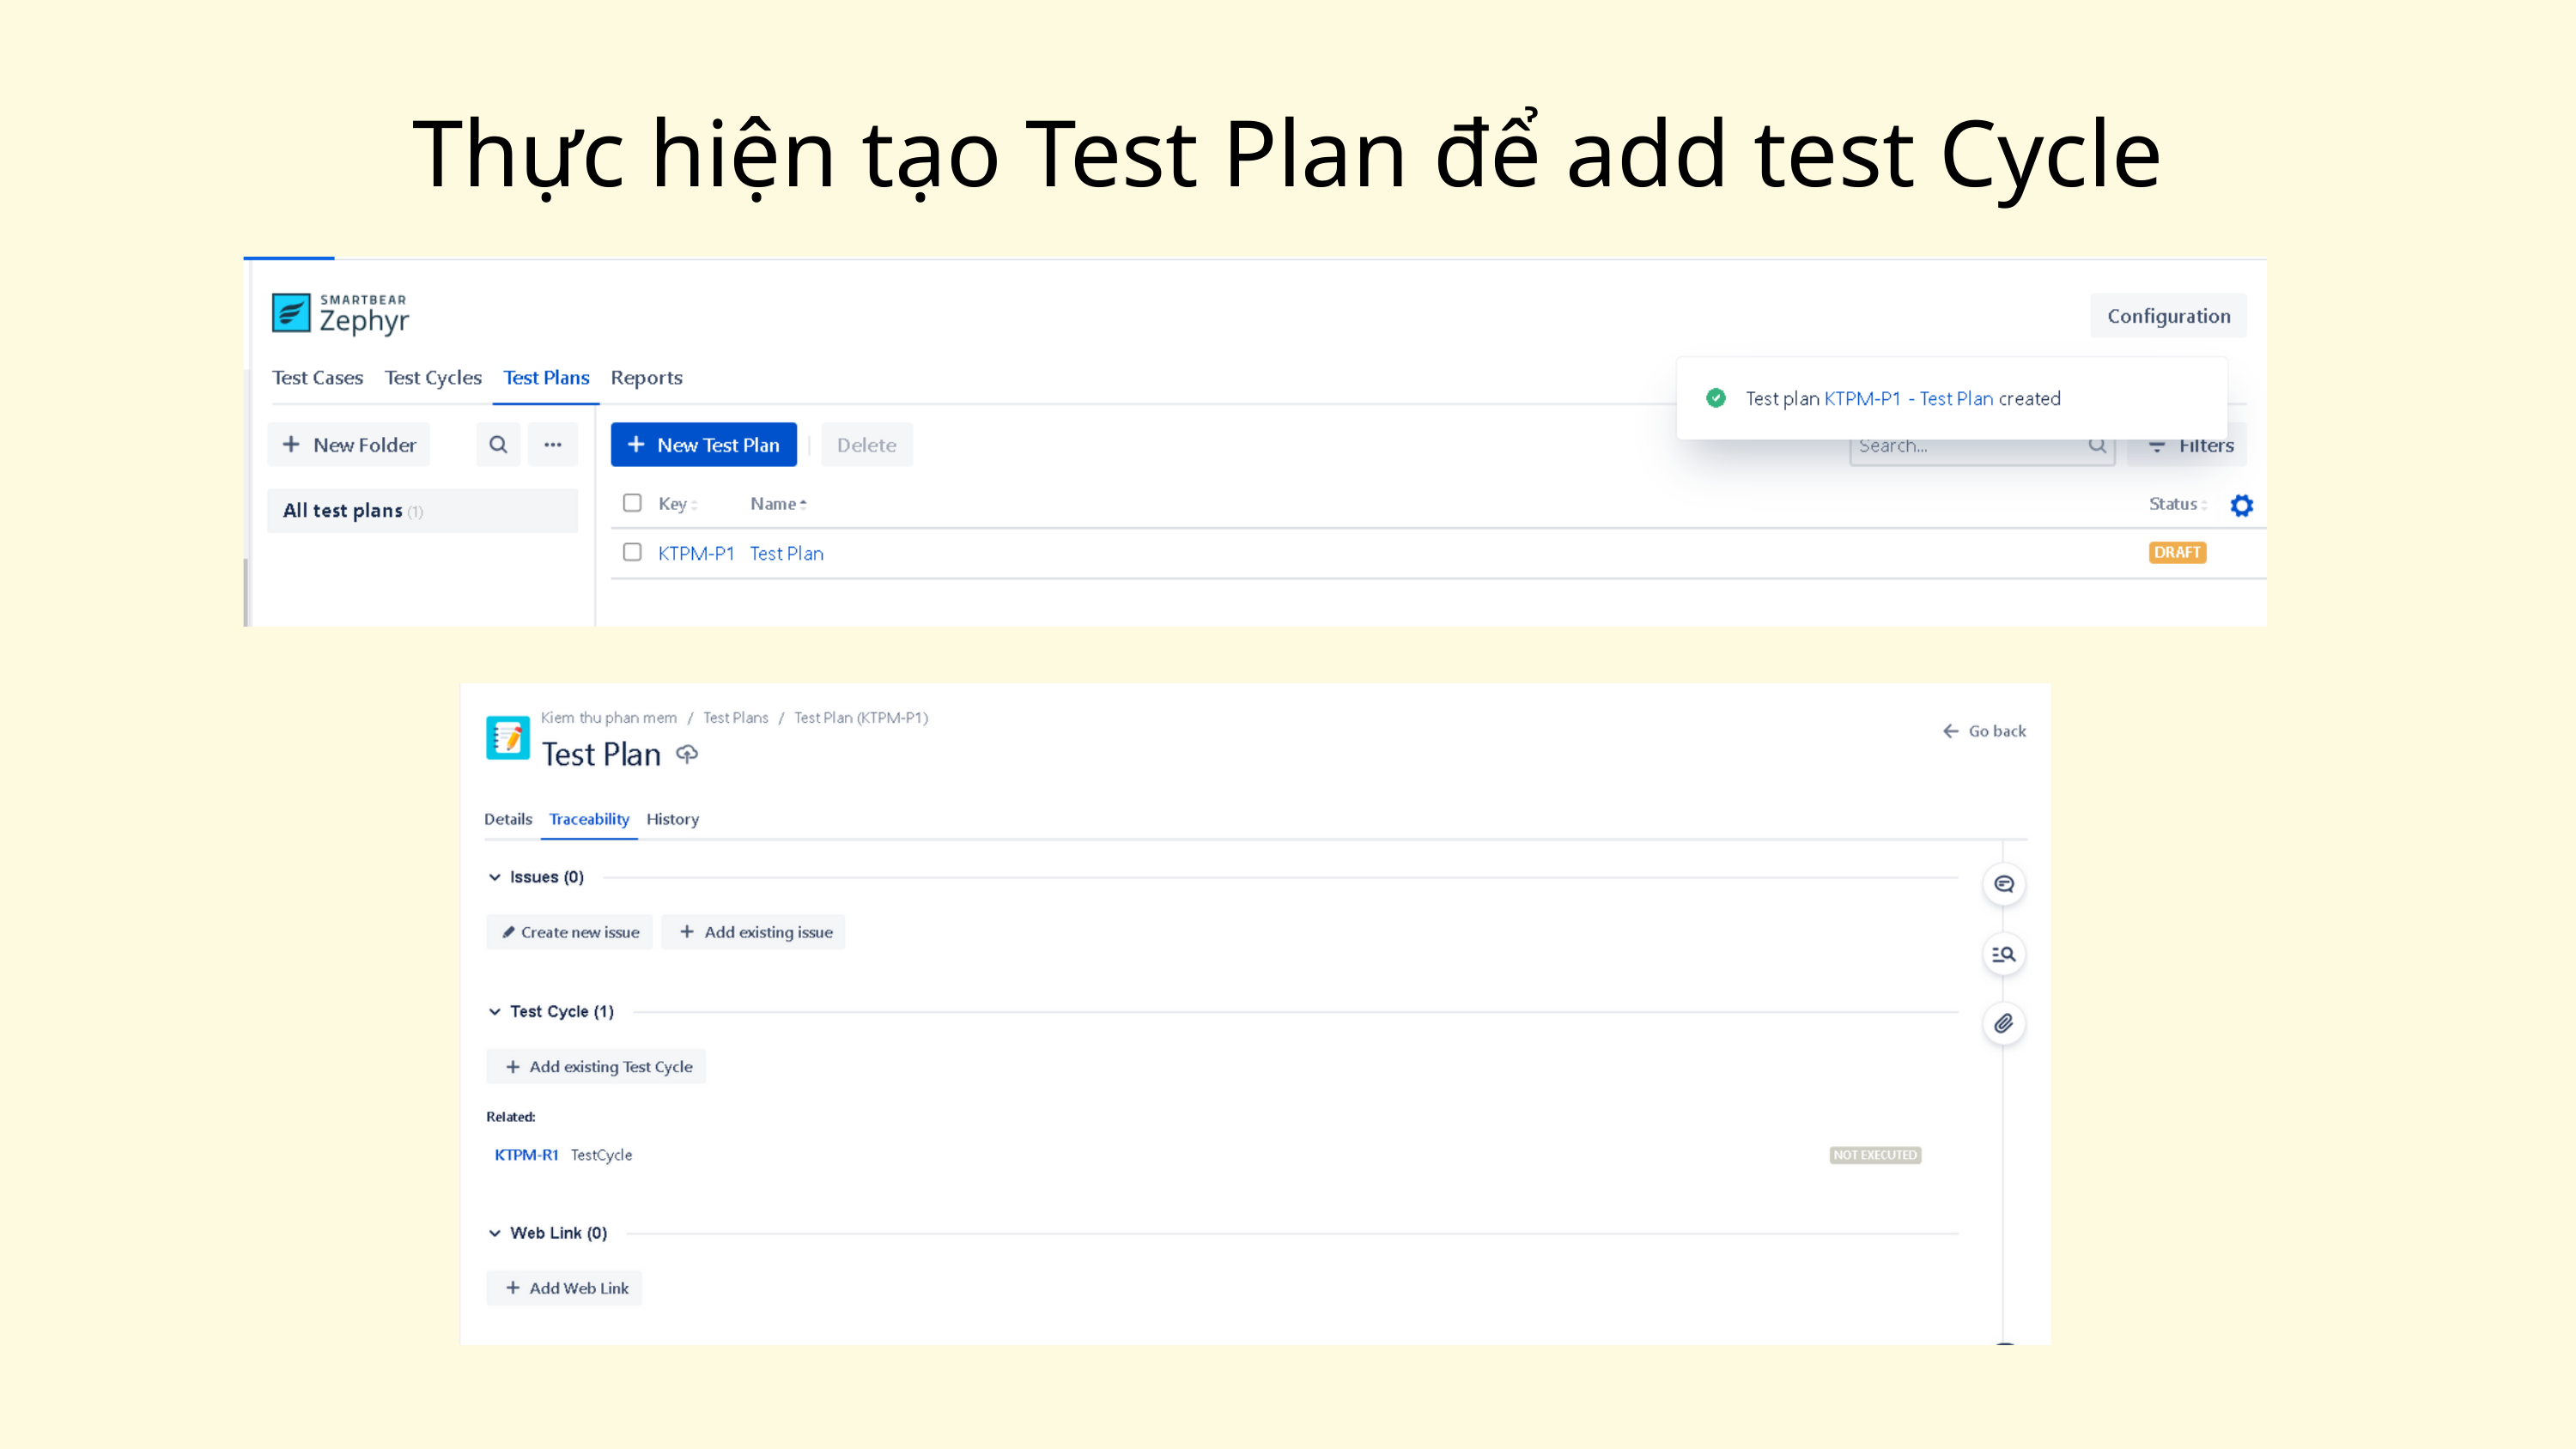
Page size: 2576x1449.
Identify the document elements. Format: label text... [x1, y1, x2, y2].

text_box [459, 683, 2051, 1345]
text_box [243, 257, 2267, 627]
text_box Thực hiện tạo Test Plan để add test Cycle [309, 76, 2267, 205]
